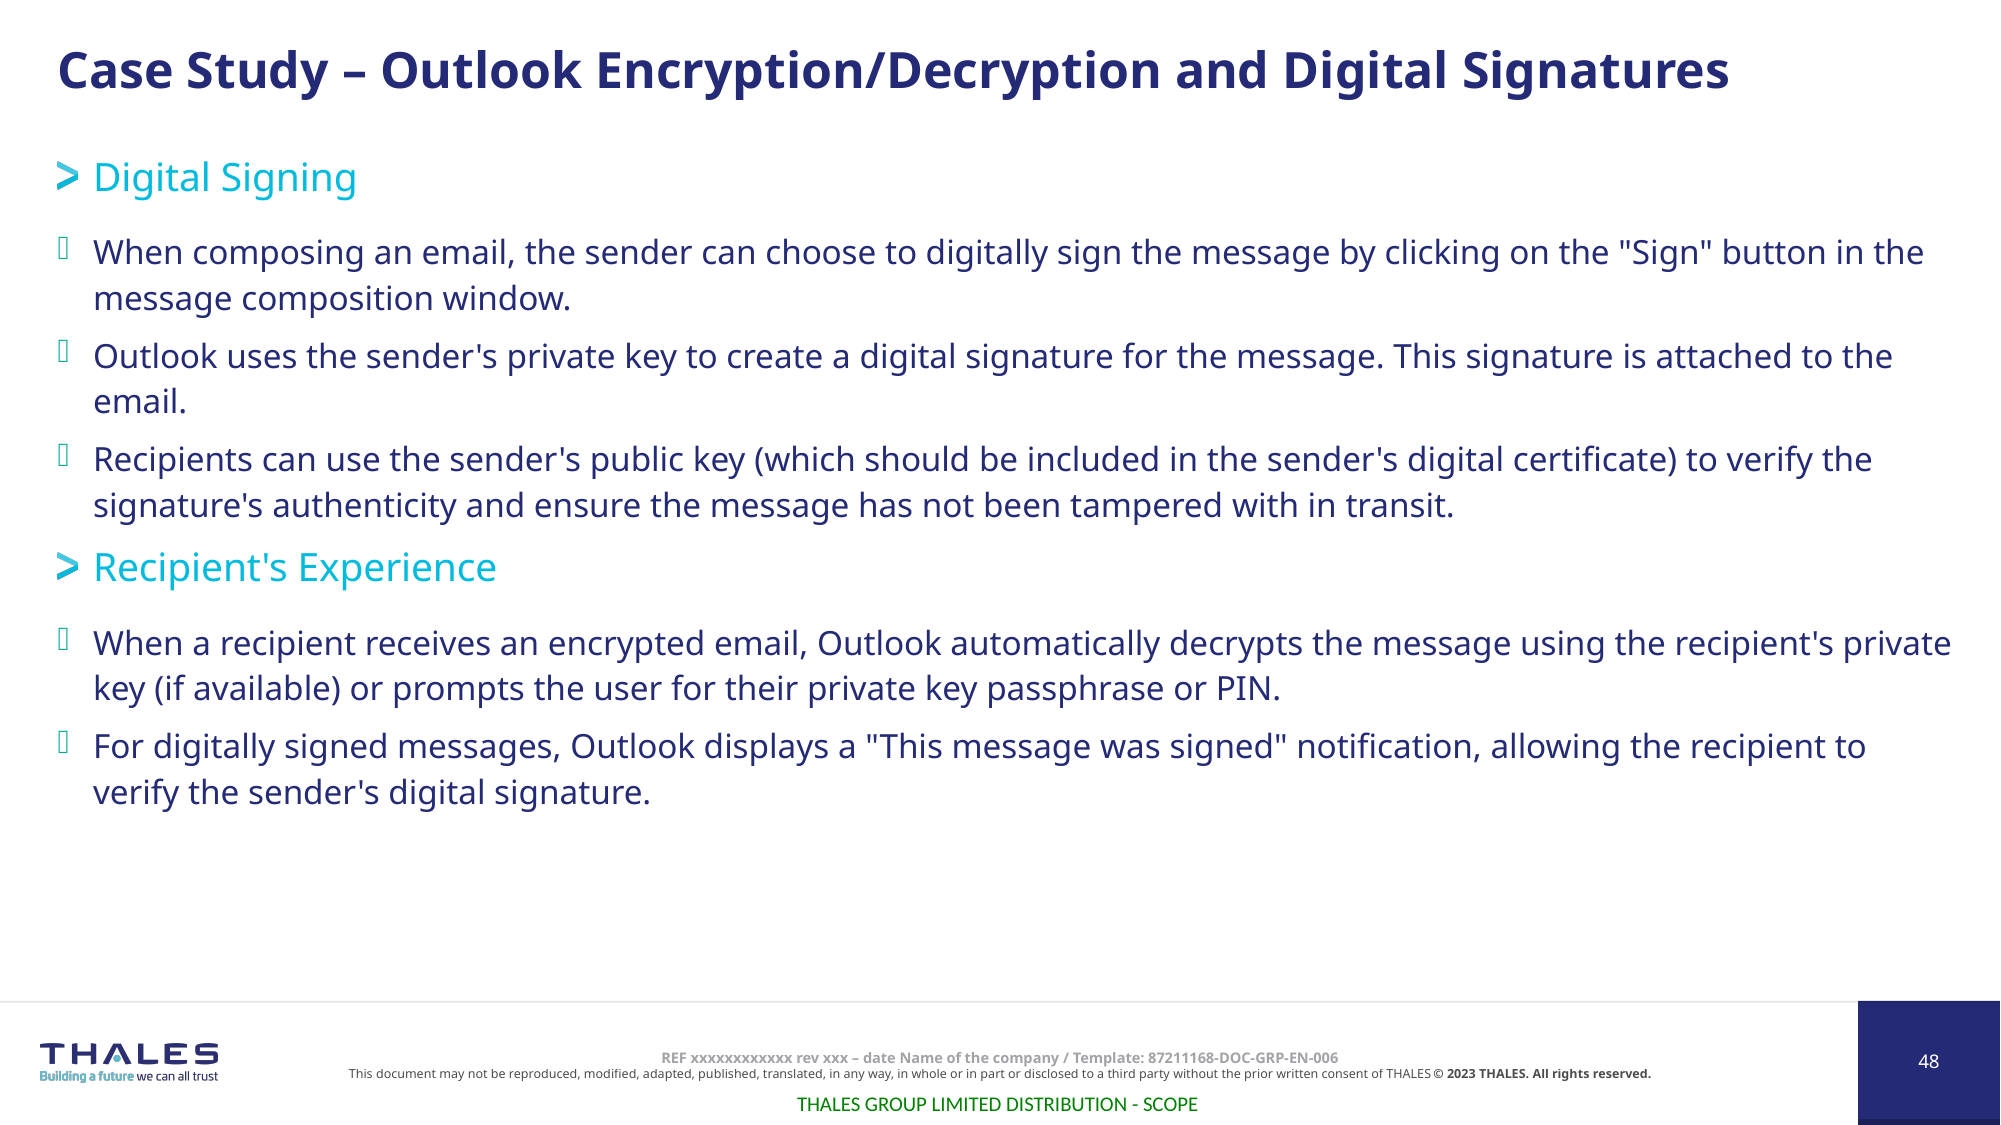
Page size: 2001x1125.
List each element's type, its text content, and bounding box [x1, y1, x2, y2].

picture [57, 161, 85, 190]
title Case Study – Outlook Encryption/Decryption and Digital Signatures [57, 38, 1955, 100]
list Digital Signing When composing an email, the sender can choose to digitally sign the message by clicking on the "Sign" button in the message composition window. Outlook uses the sender's private key to create a digital signature for the message. This signature is attached to the email. Recipients can use the sender's public key (which should be included in the sender's digital certificate) to verify the signature's authenticity and ensure the message has not been tampered with in transit. Recipient's Experience When a recipient receives an encrypted email, Outlook automatically decrypts the message using the recipient's private key (if available) or prompts the user for their private key passphrase or PIN. For digitally signed messages, Outlook displays a "This message was signed" notification, allowing the recipient to verify the sender's digital signature. [57, 145, 1956, 953]
picture [40, 1043, 218, 1083]
picture [57, 552, 85, 580]
